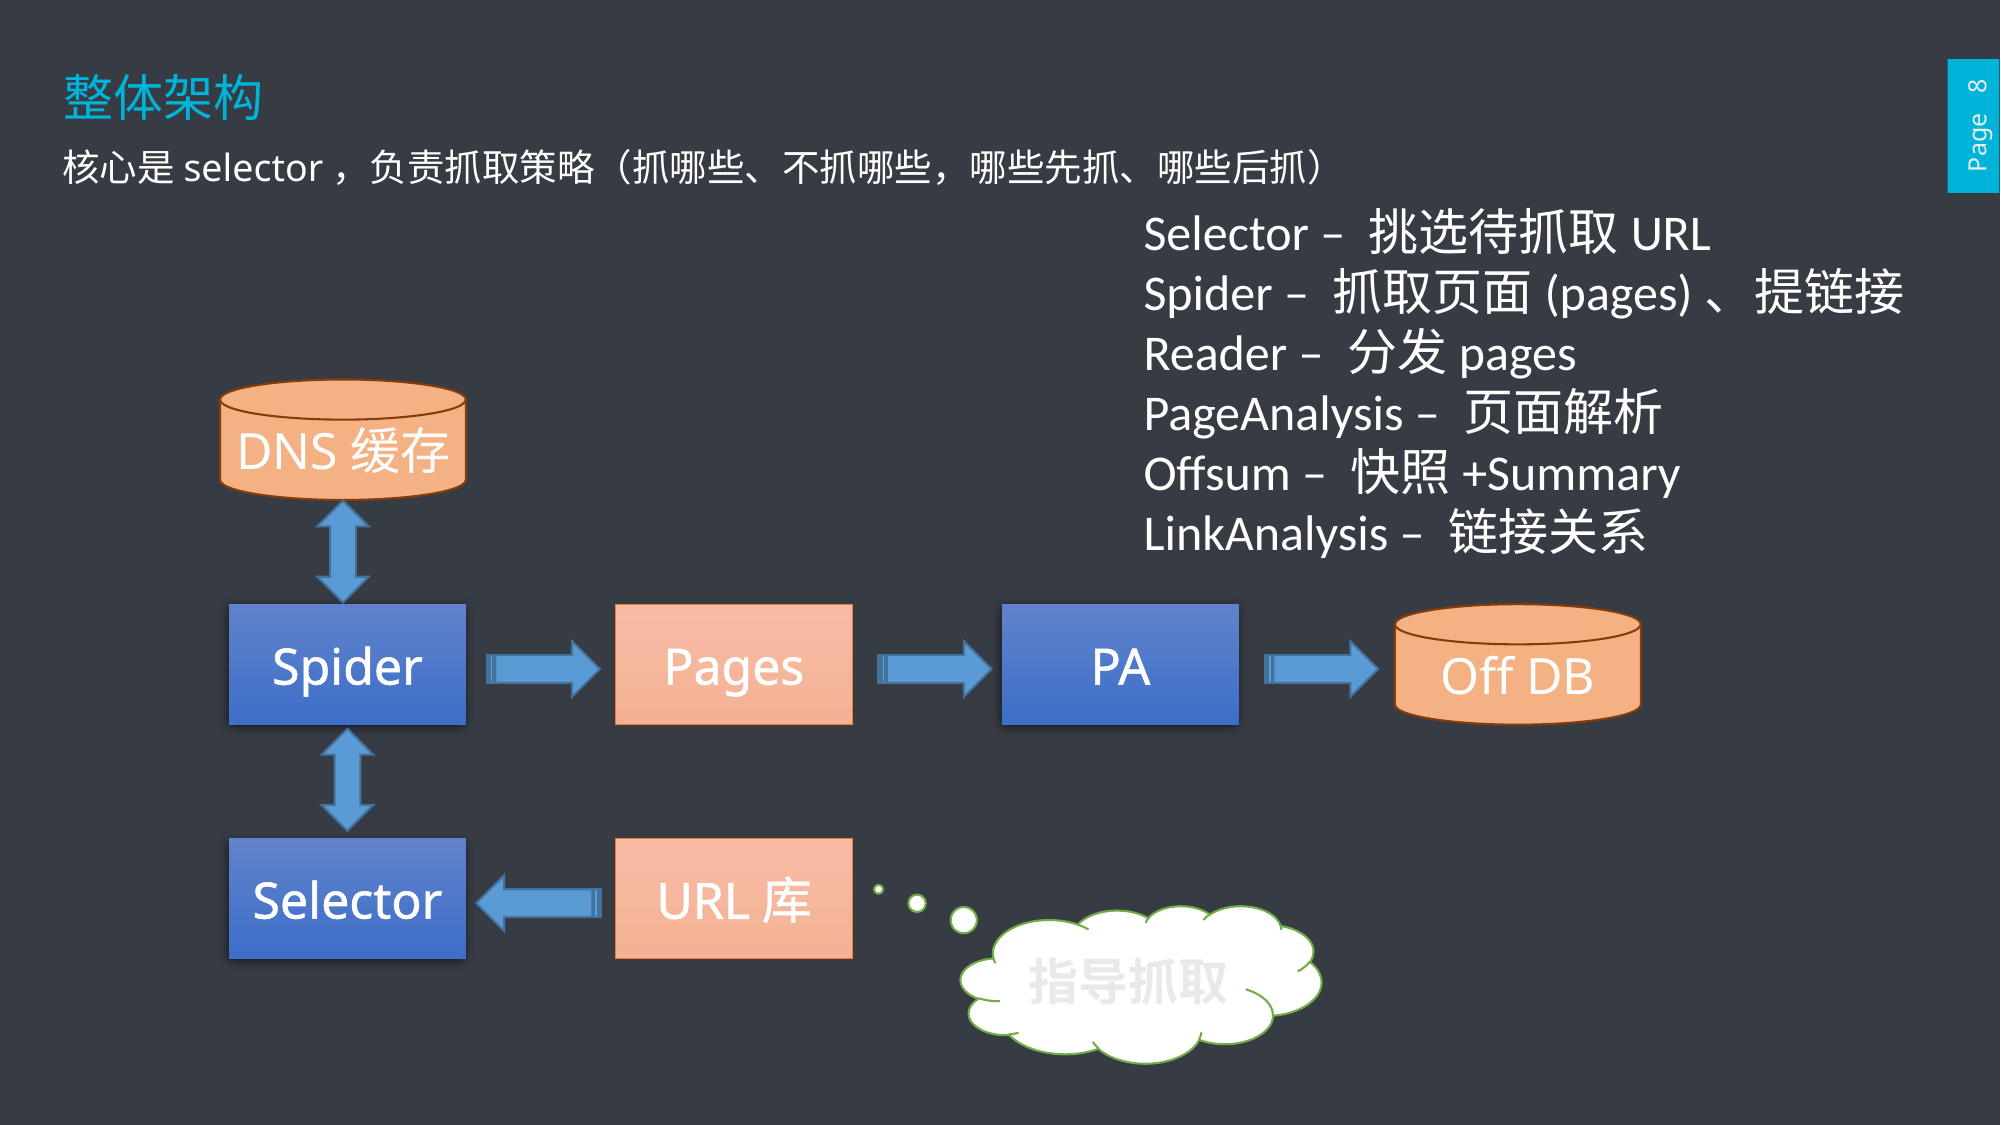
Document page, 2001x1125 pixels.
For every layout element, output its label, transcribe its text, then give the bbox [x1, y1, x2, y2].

text_box Selector – 挑选待抓取URL Spider – 抓取页面(pages)、提链接 Reader – 分发pages PageAnalysis – 页面解析 Offsum – 快照+Summary LinkAnalysis – 链接关系 [1128, 192, 1948, 568]
text_box 整体架构 [48, 59, 279, 134]
text_box 核心是selector，负责抓取策略（抓哪些、不抓哪些，哪些先抓、哪些后抓） [47, 136, 1898, 197]
text_box [1947, 58, 2000, 194]
text_box Page 8 [1953, 64, 1999, 187]
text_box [219, 379, 1641, 1064]
